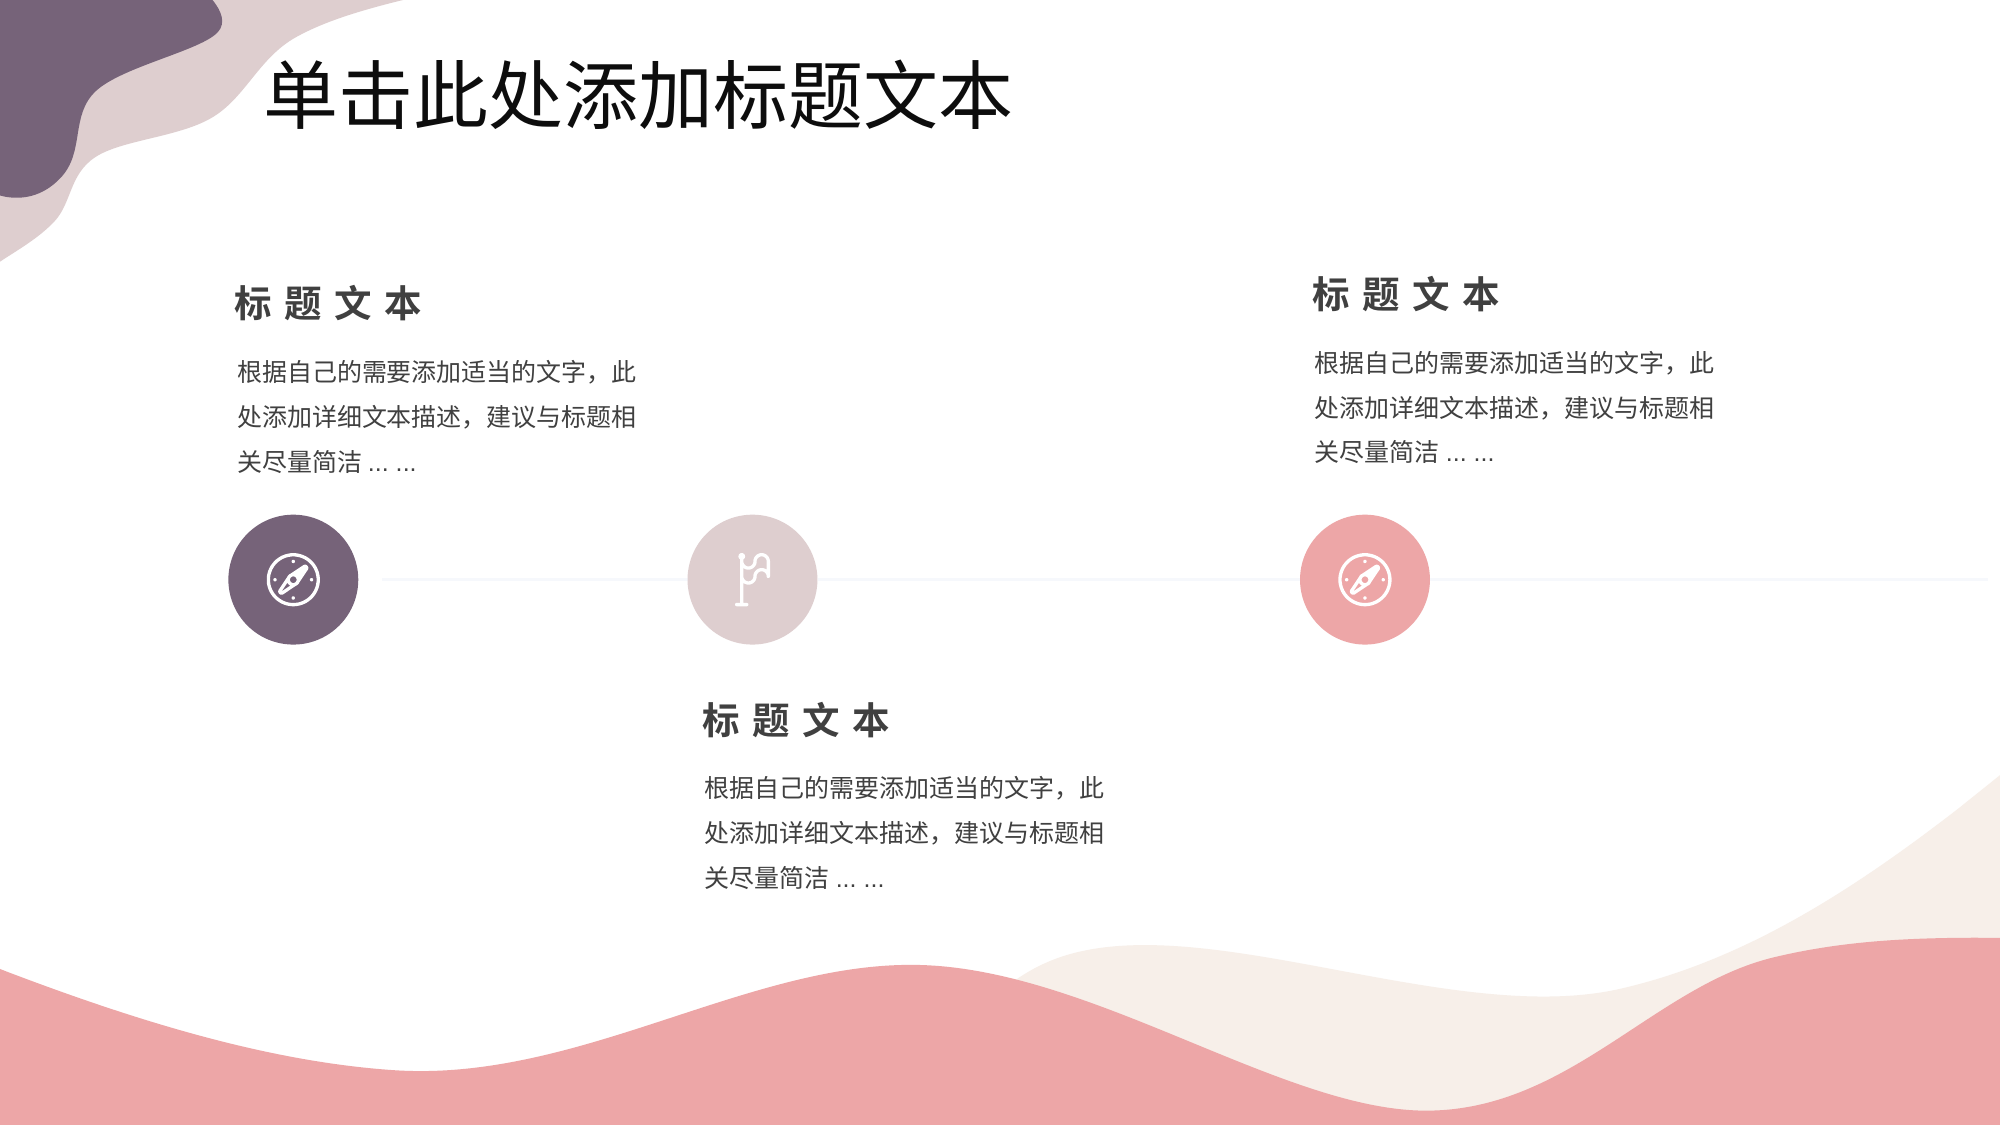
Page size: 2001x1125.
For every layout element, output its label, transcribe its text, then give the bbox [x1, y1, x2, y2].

text_box 单击此处添加标题文本 [248, 41, 1171, 147]
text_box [687, 514, 818, 645]
text_box 标题文本 [1297, 263, 1665, 324]
text_box 根据自己的需要添加适当的文字，此处添加详细文本描述，建议与标题相关尽量简洁... ... [690, 750, 1139, 901]
text_box 根据自己的需要添加适当的文字，此处添加详细文本描述，建议与标题相关尽量简洁... ... [222, 334, 671, 484]
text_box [228, 514, 359, 645]
text_box 根据自己的需要添加适当的文字，此处添加详细文本描述，建议与标题相关尽量简洁... ... [1300, 324, 1749, 475]
text_box 标题文本 [219, 273, 587, 333]
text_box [1300, 514, 1430, 645]
text_box 标题文本 [687, 689, 1055, 750]
